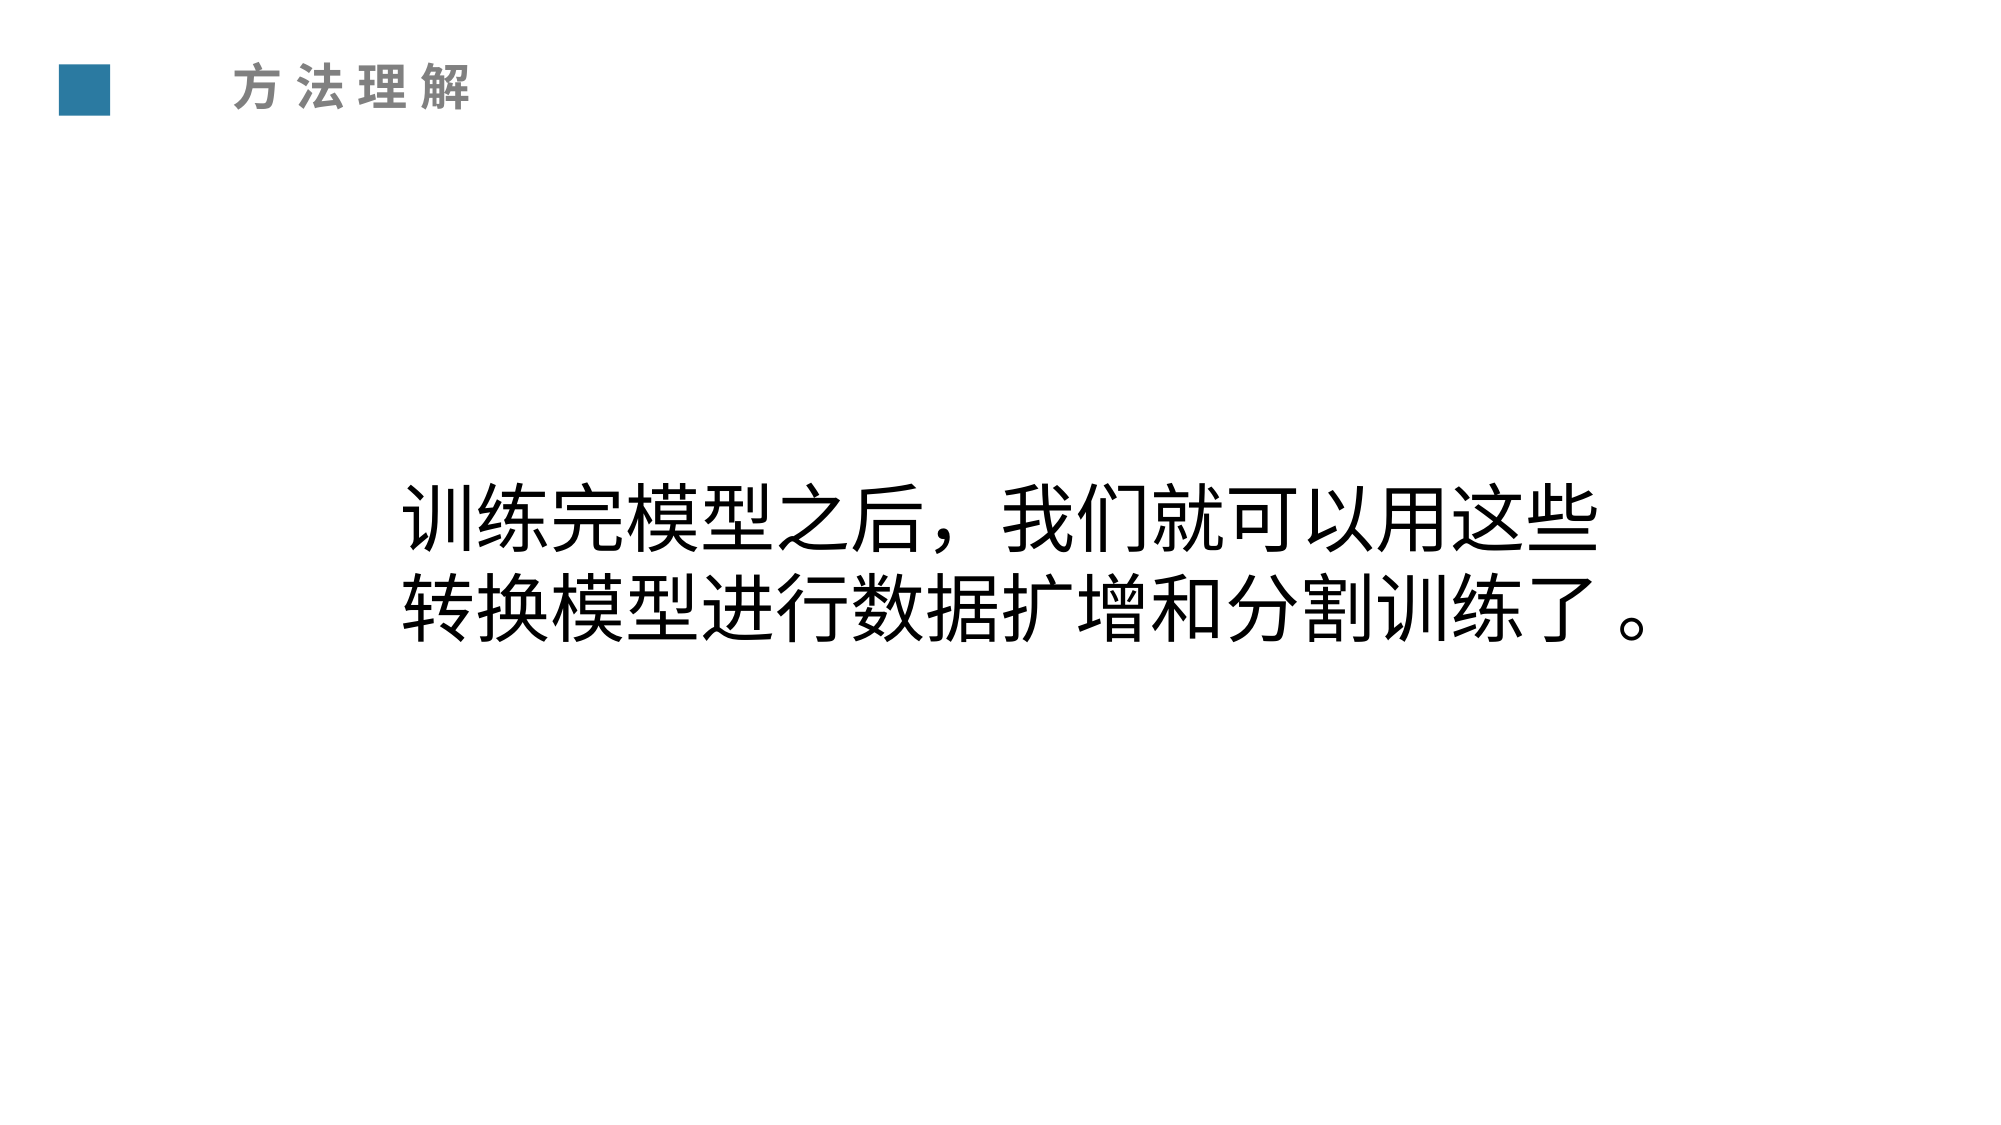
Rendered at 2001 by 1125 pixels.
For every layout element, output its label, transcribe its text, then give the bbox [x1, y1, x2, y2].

text_box 训练完模型之后，我们就可以用这些转换模型进行数据扩增和分割训练了 。 [386, 464, 1656, 659]
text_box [58, 42, 600, 178]
